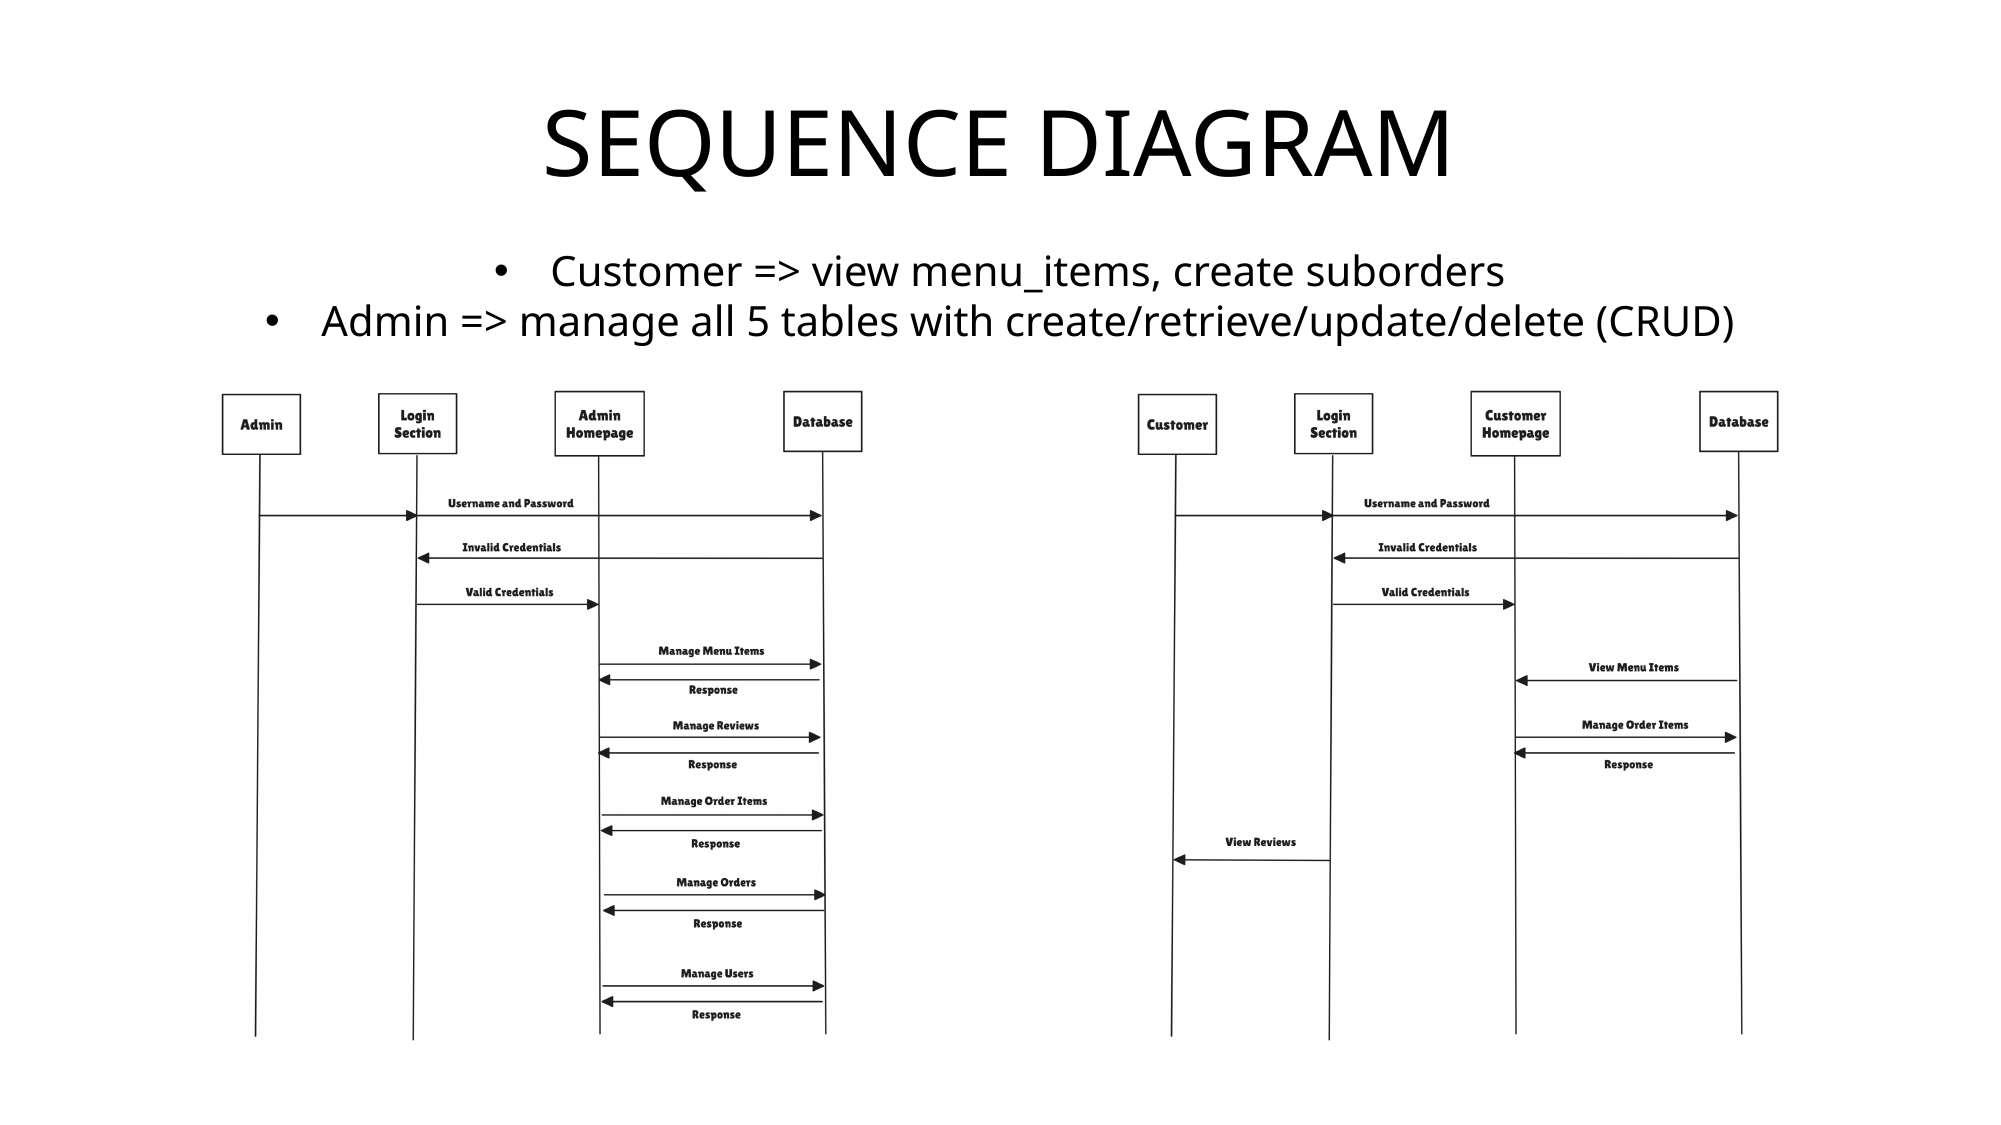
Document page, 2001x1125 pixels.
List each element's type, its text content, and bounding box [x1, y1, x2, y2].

text_box SEQUENCE DIAGRAM Customer => view menu_items, create suborders Admin => manage all 5 tables with create/retrieve/update/delete (CRUD) [62, 77, 1938, 353]
picture [215, 384, 869, 1048]
picture [1130, 384, 1785, 1048]
